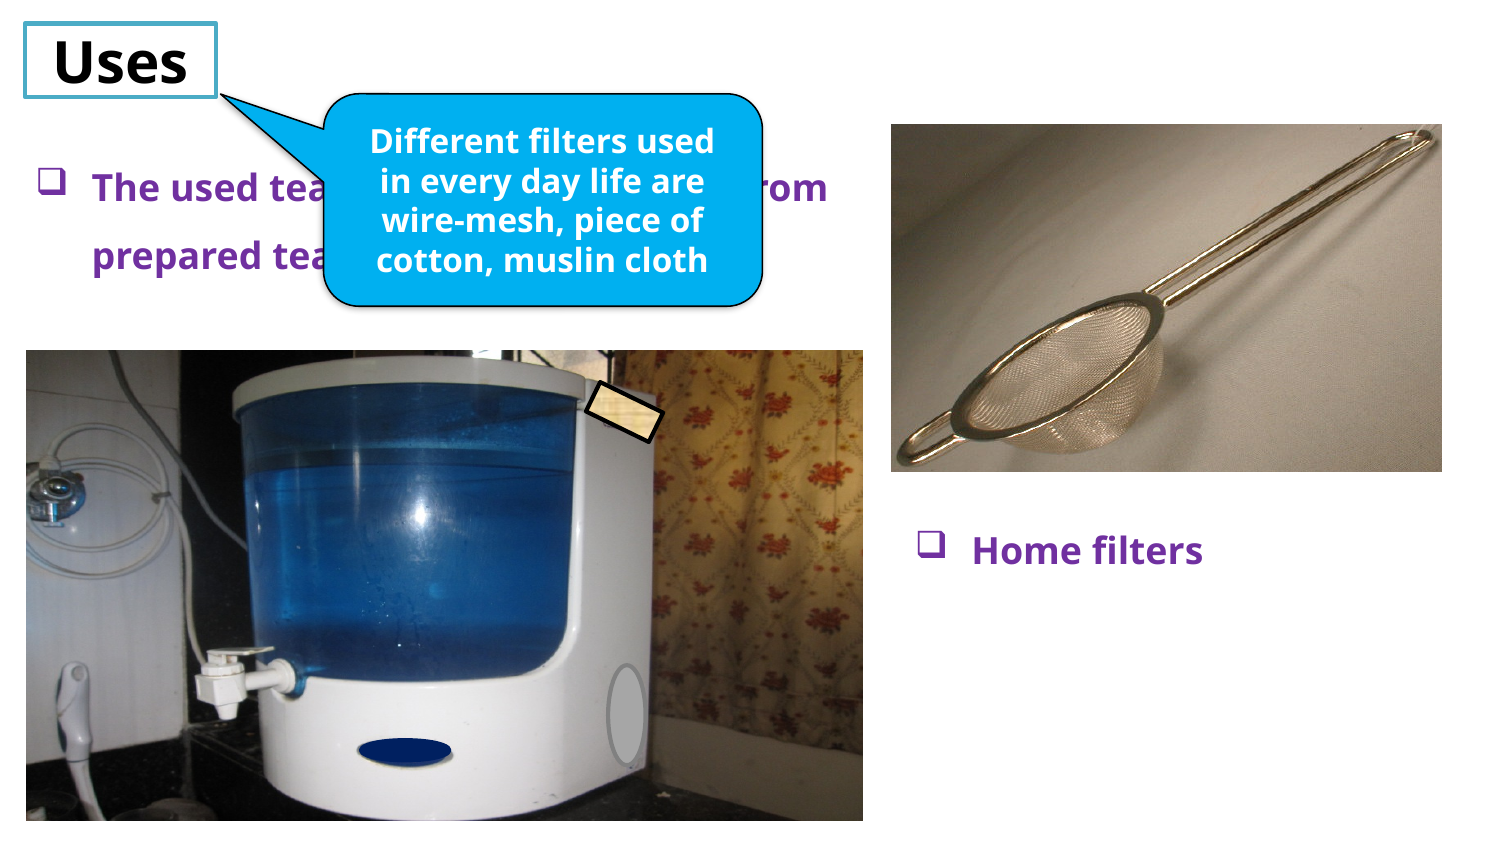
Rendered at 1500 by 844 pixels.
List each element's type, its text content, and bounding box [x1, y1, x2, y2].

text_box [219, 92, 764, 308]
text_box Uses [23, 21, 218, 99]
text_box Different filters used in every day life are wire-mesh, piece of cotton, muslin cloth [337, 112, 748, 287]
text_box Home filters [899, 497, 1319, 580]
text_box The used tea leaves are separated from prepared tea [20, 134, 320, 284]
picture [25, 350, 863, 822]
picture [891, 123, 1442, 473]
text_box The used tea leaves are separated from prepared tea [764, 134, 850, 284]
